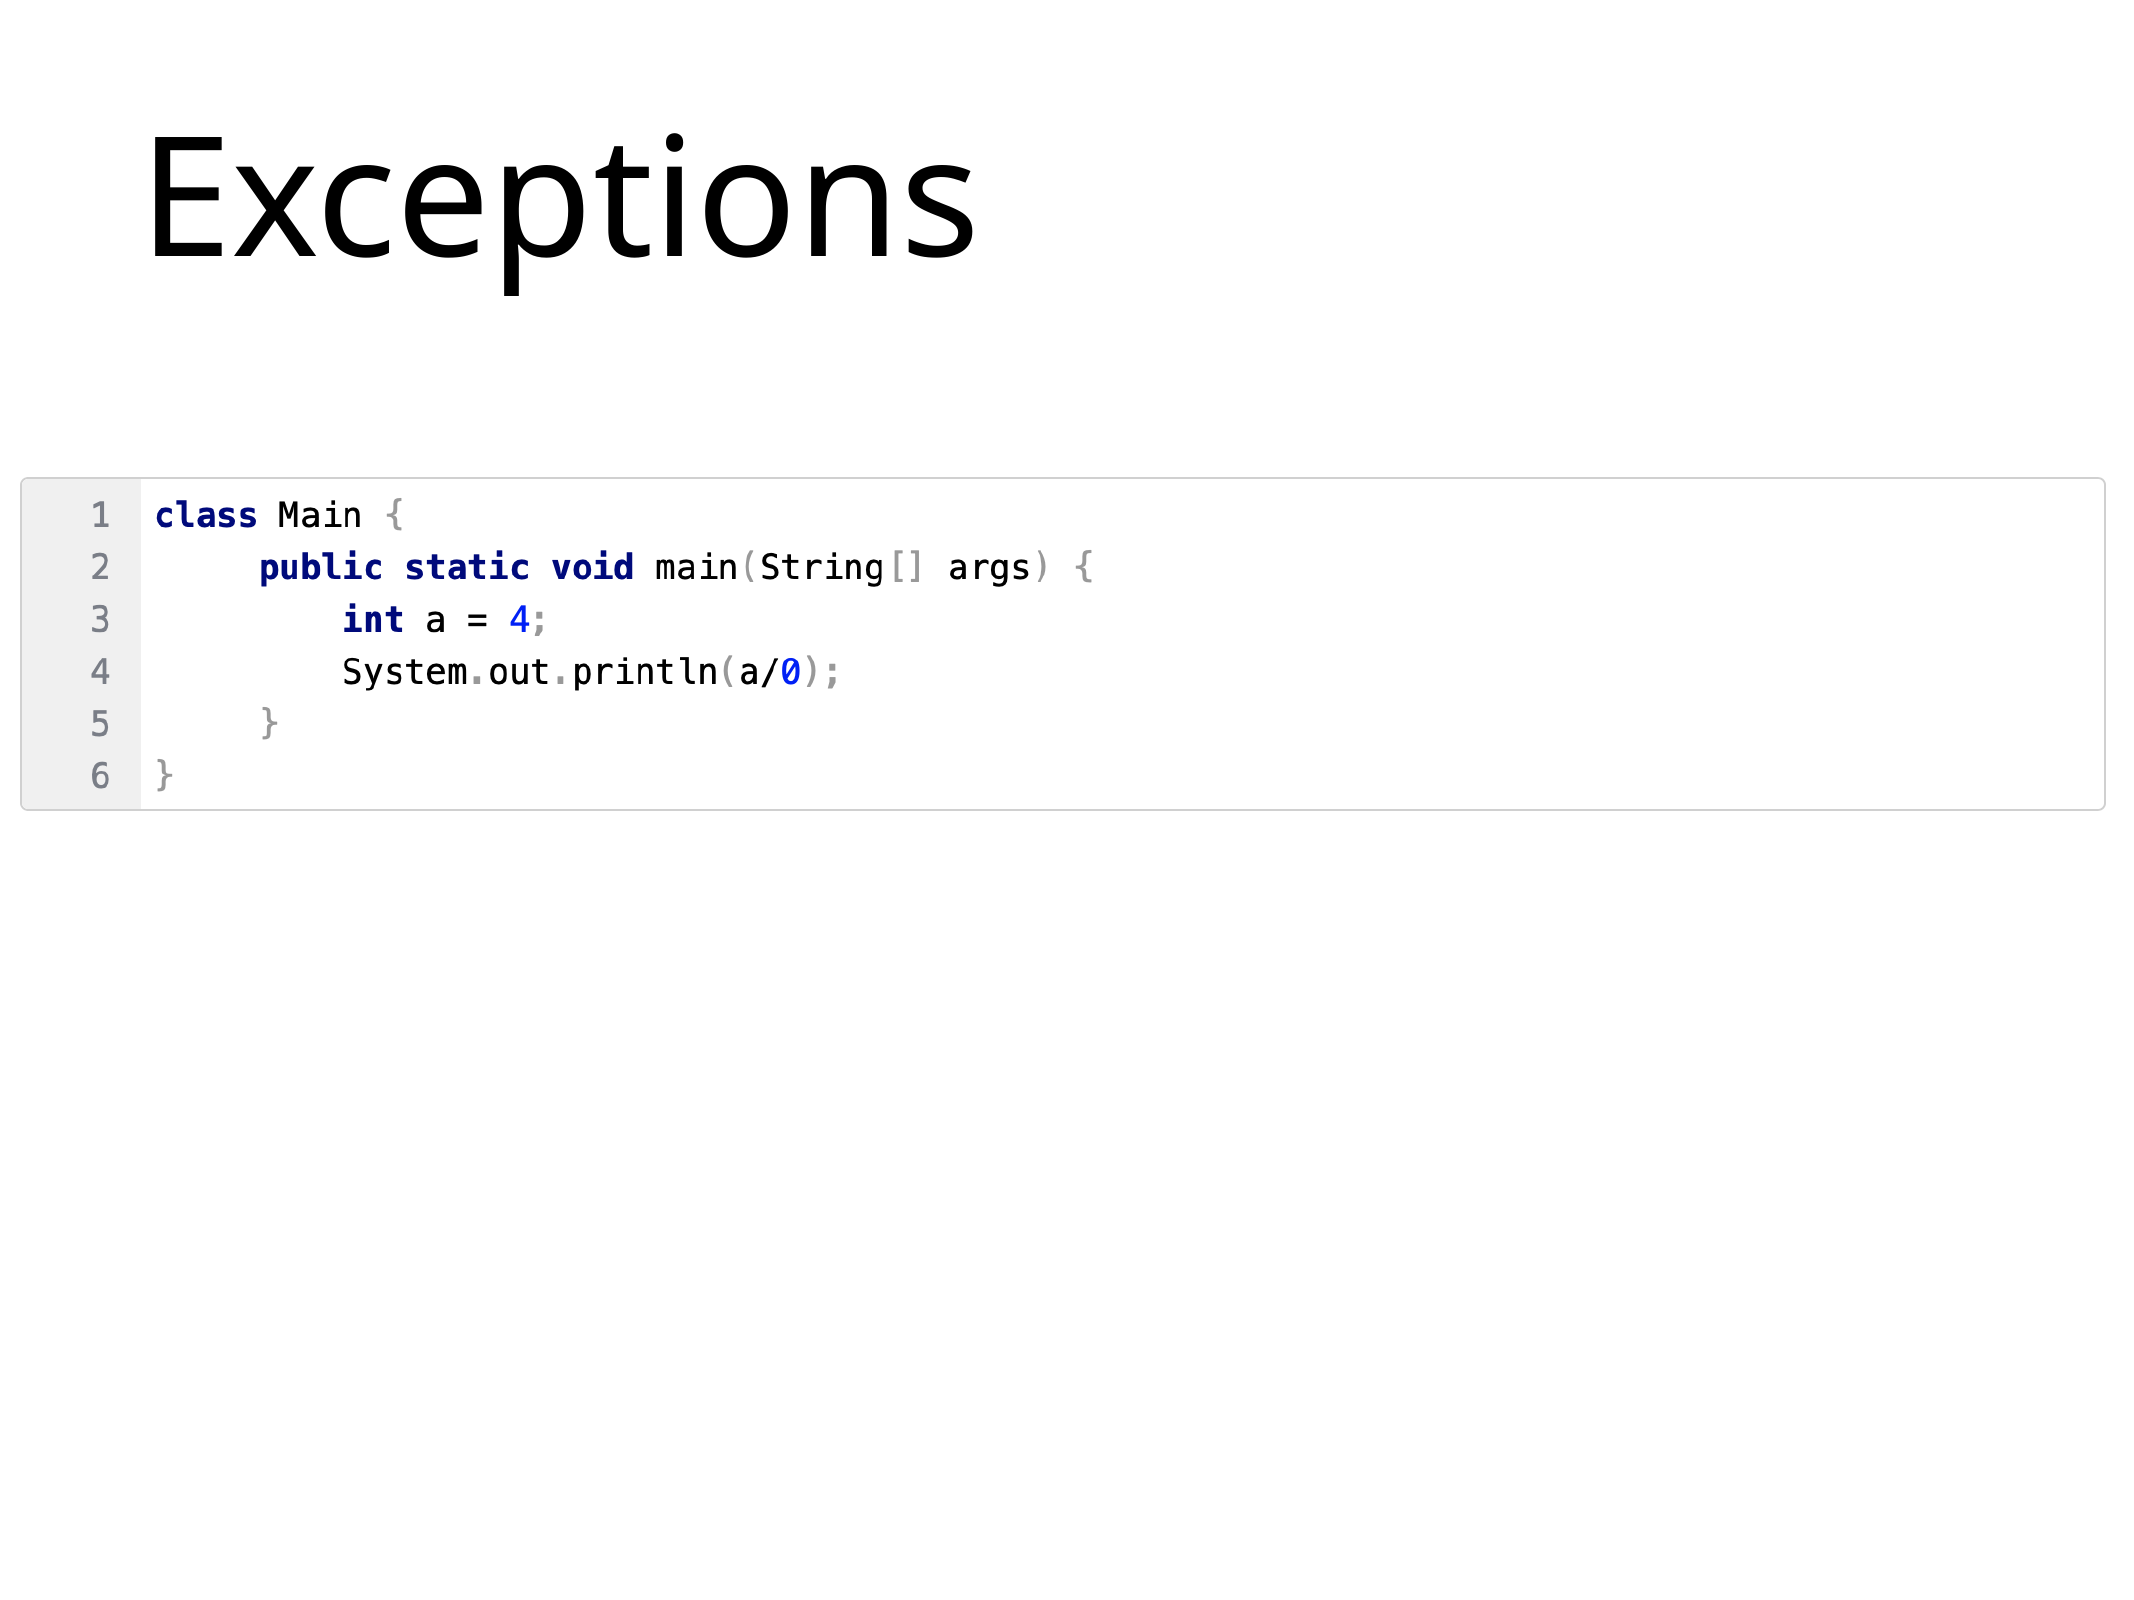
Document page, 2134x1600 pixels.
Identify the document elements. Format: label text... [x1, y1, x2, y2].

text_box Exceptions [115, 81, 1004, 298]
picture [0, 463, 2134, 830]
